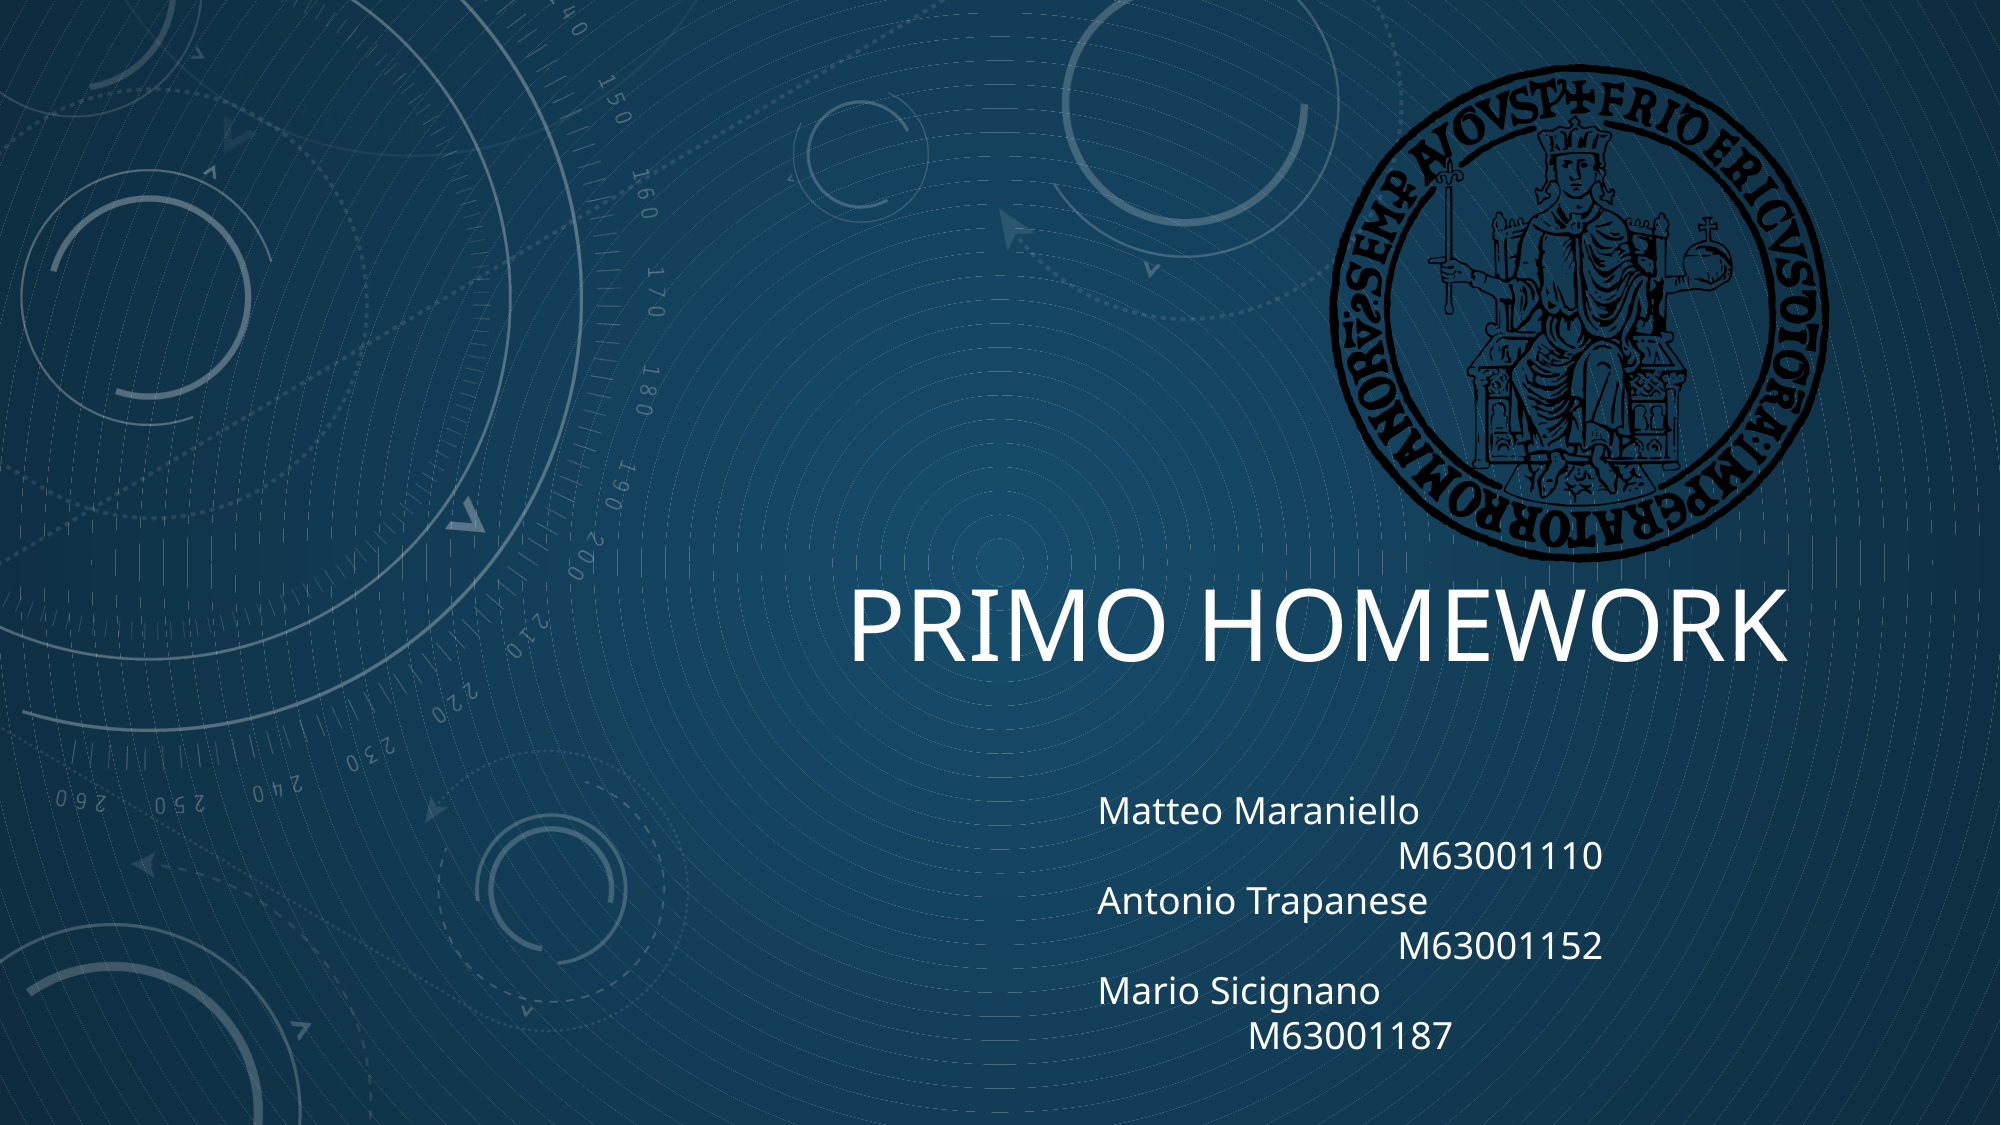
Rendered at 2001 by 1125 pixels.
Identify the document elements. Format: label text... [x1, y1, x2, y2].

title Primo Homework [406, 445, 1831, 689]
picture [0, 0, 2000, 1125]
text_box Matteo Maraniello M63001110 Antonio Trapanese M63001152 Mario Sicignano M63001187 [1082, 779, 1831, 1065]
